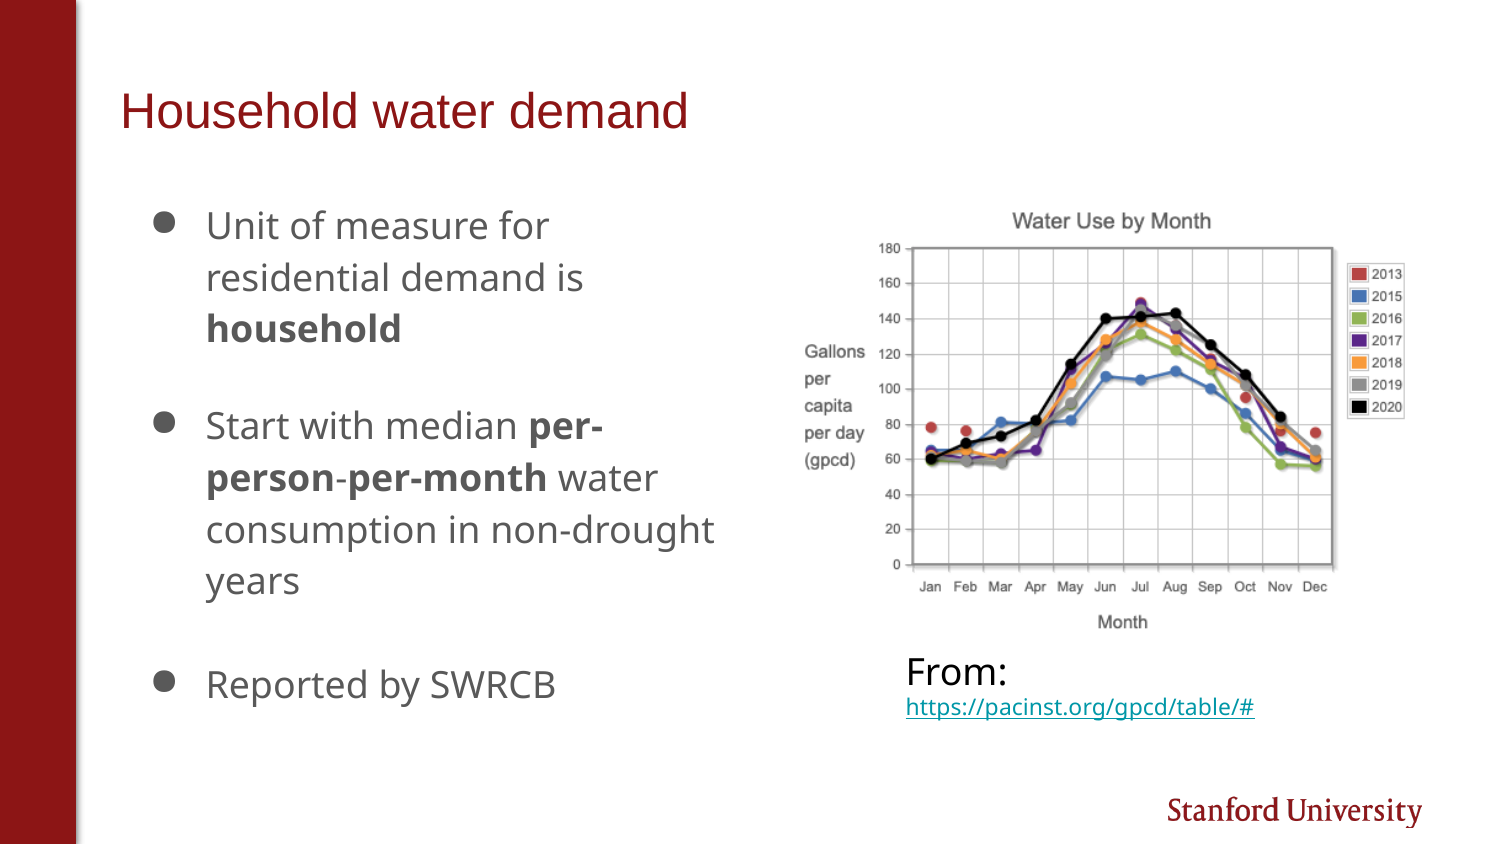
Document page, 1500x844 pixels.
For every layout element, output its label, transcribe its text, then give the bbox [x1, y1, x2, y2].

text_box Unit of measure for residential demand is household Start with median per-person-per-month water consumption in non-drought years Reported by SWRCB [115, 180, 746, 819]
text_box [798, 203, 1417, 699]
title Household water demand [105, 72, 1500, 167]
